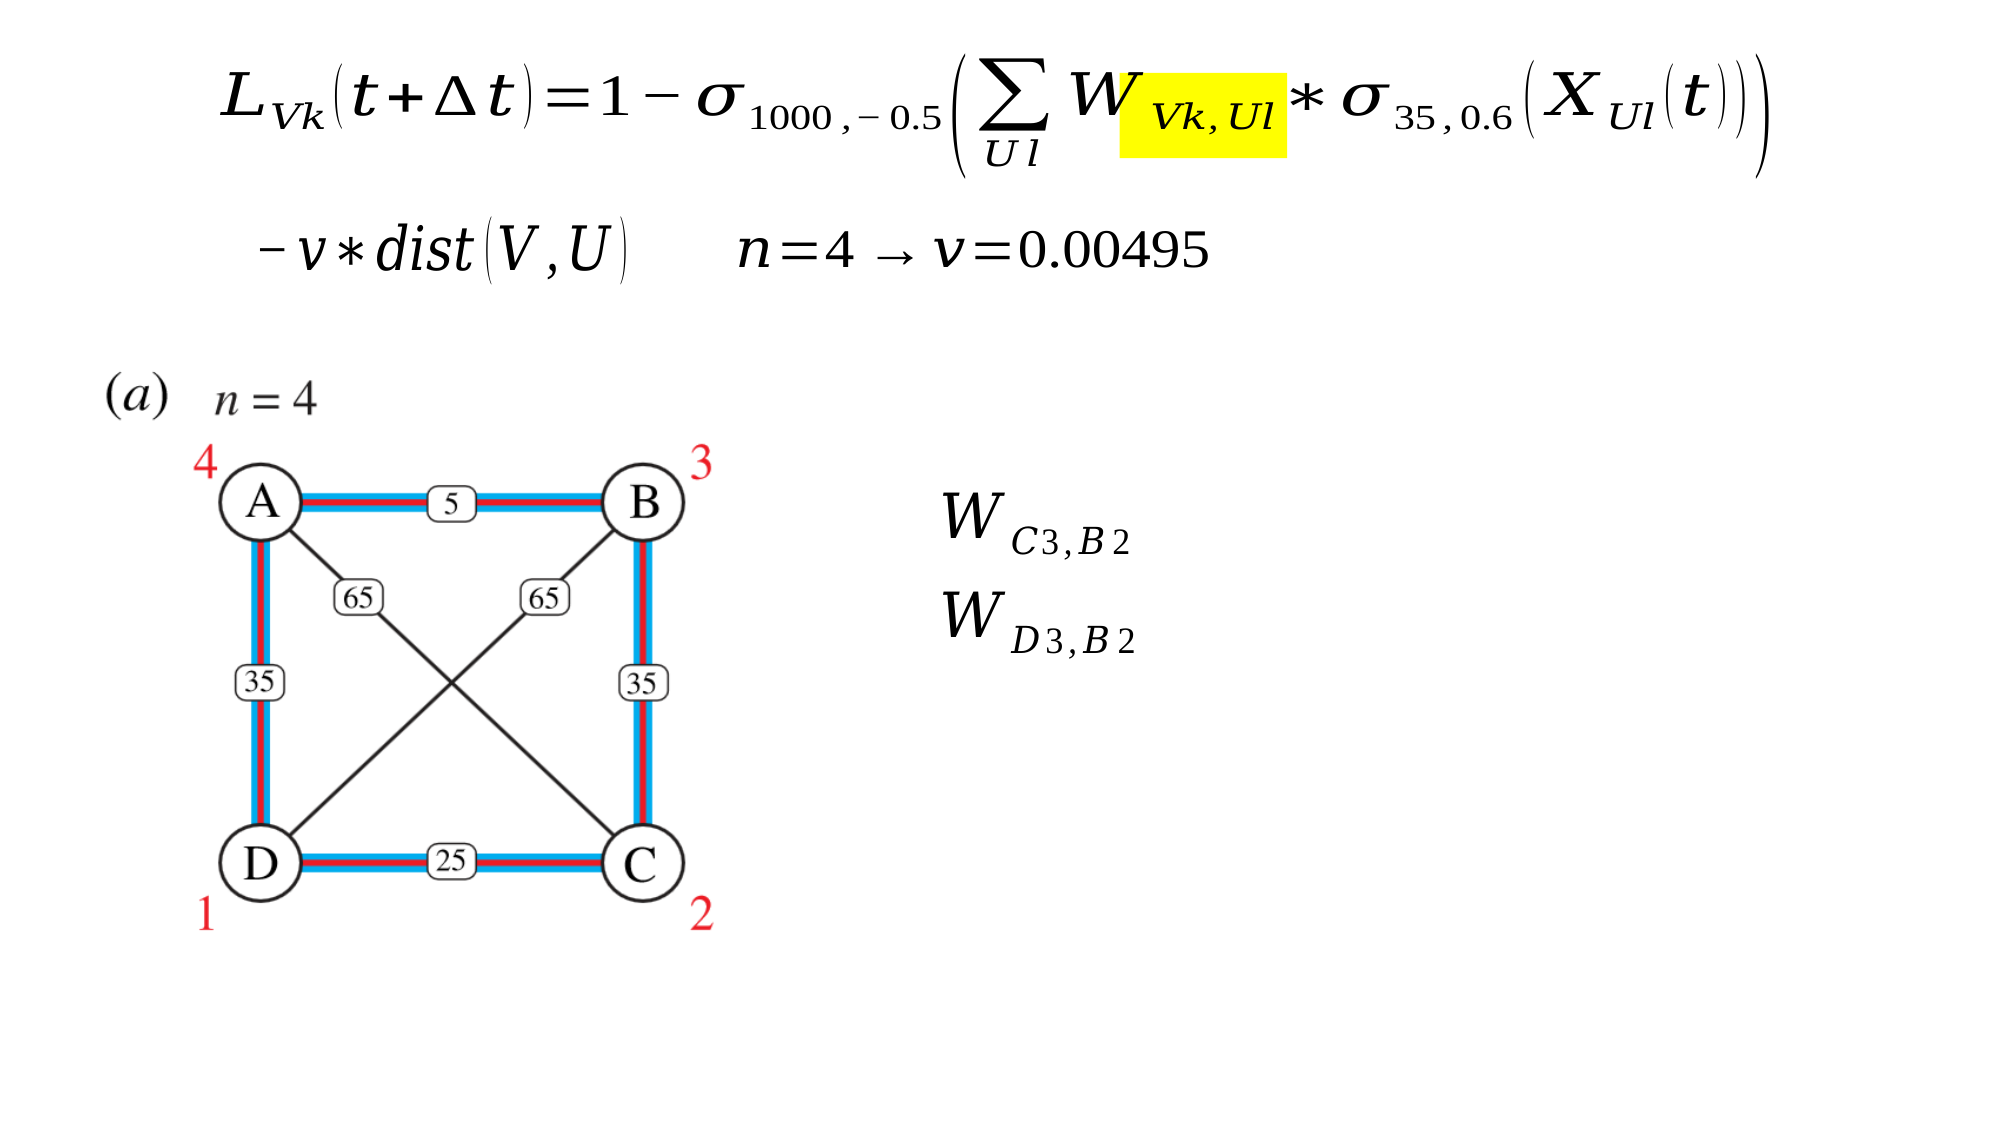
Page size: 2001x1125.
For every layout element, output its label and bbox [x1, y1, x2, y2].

picture [96, 358, 736, 949]
text_box [1119, 72, 1288, 159]
